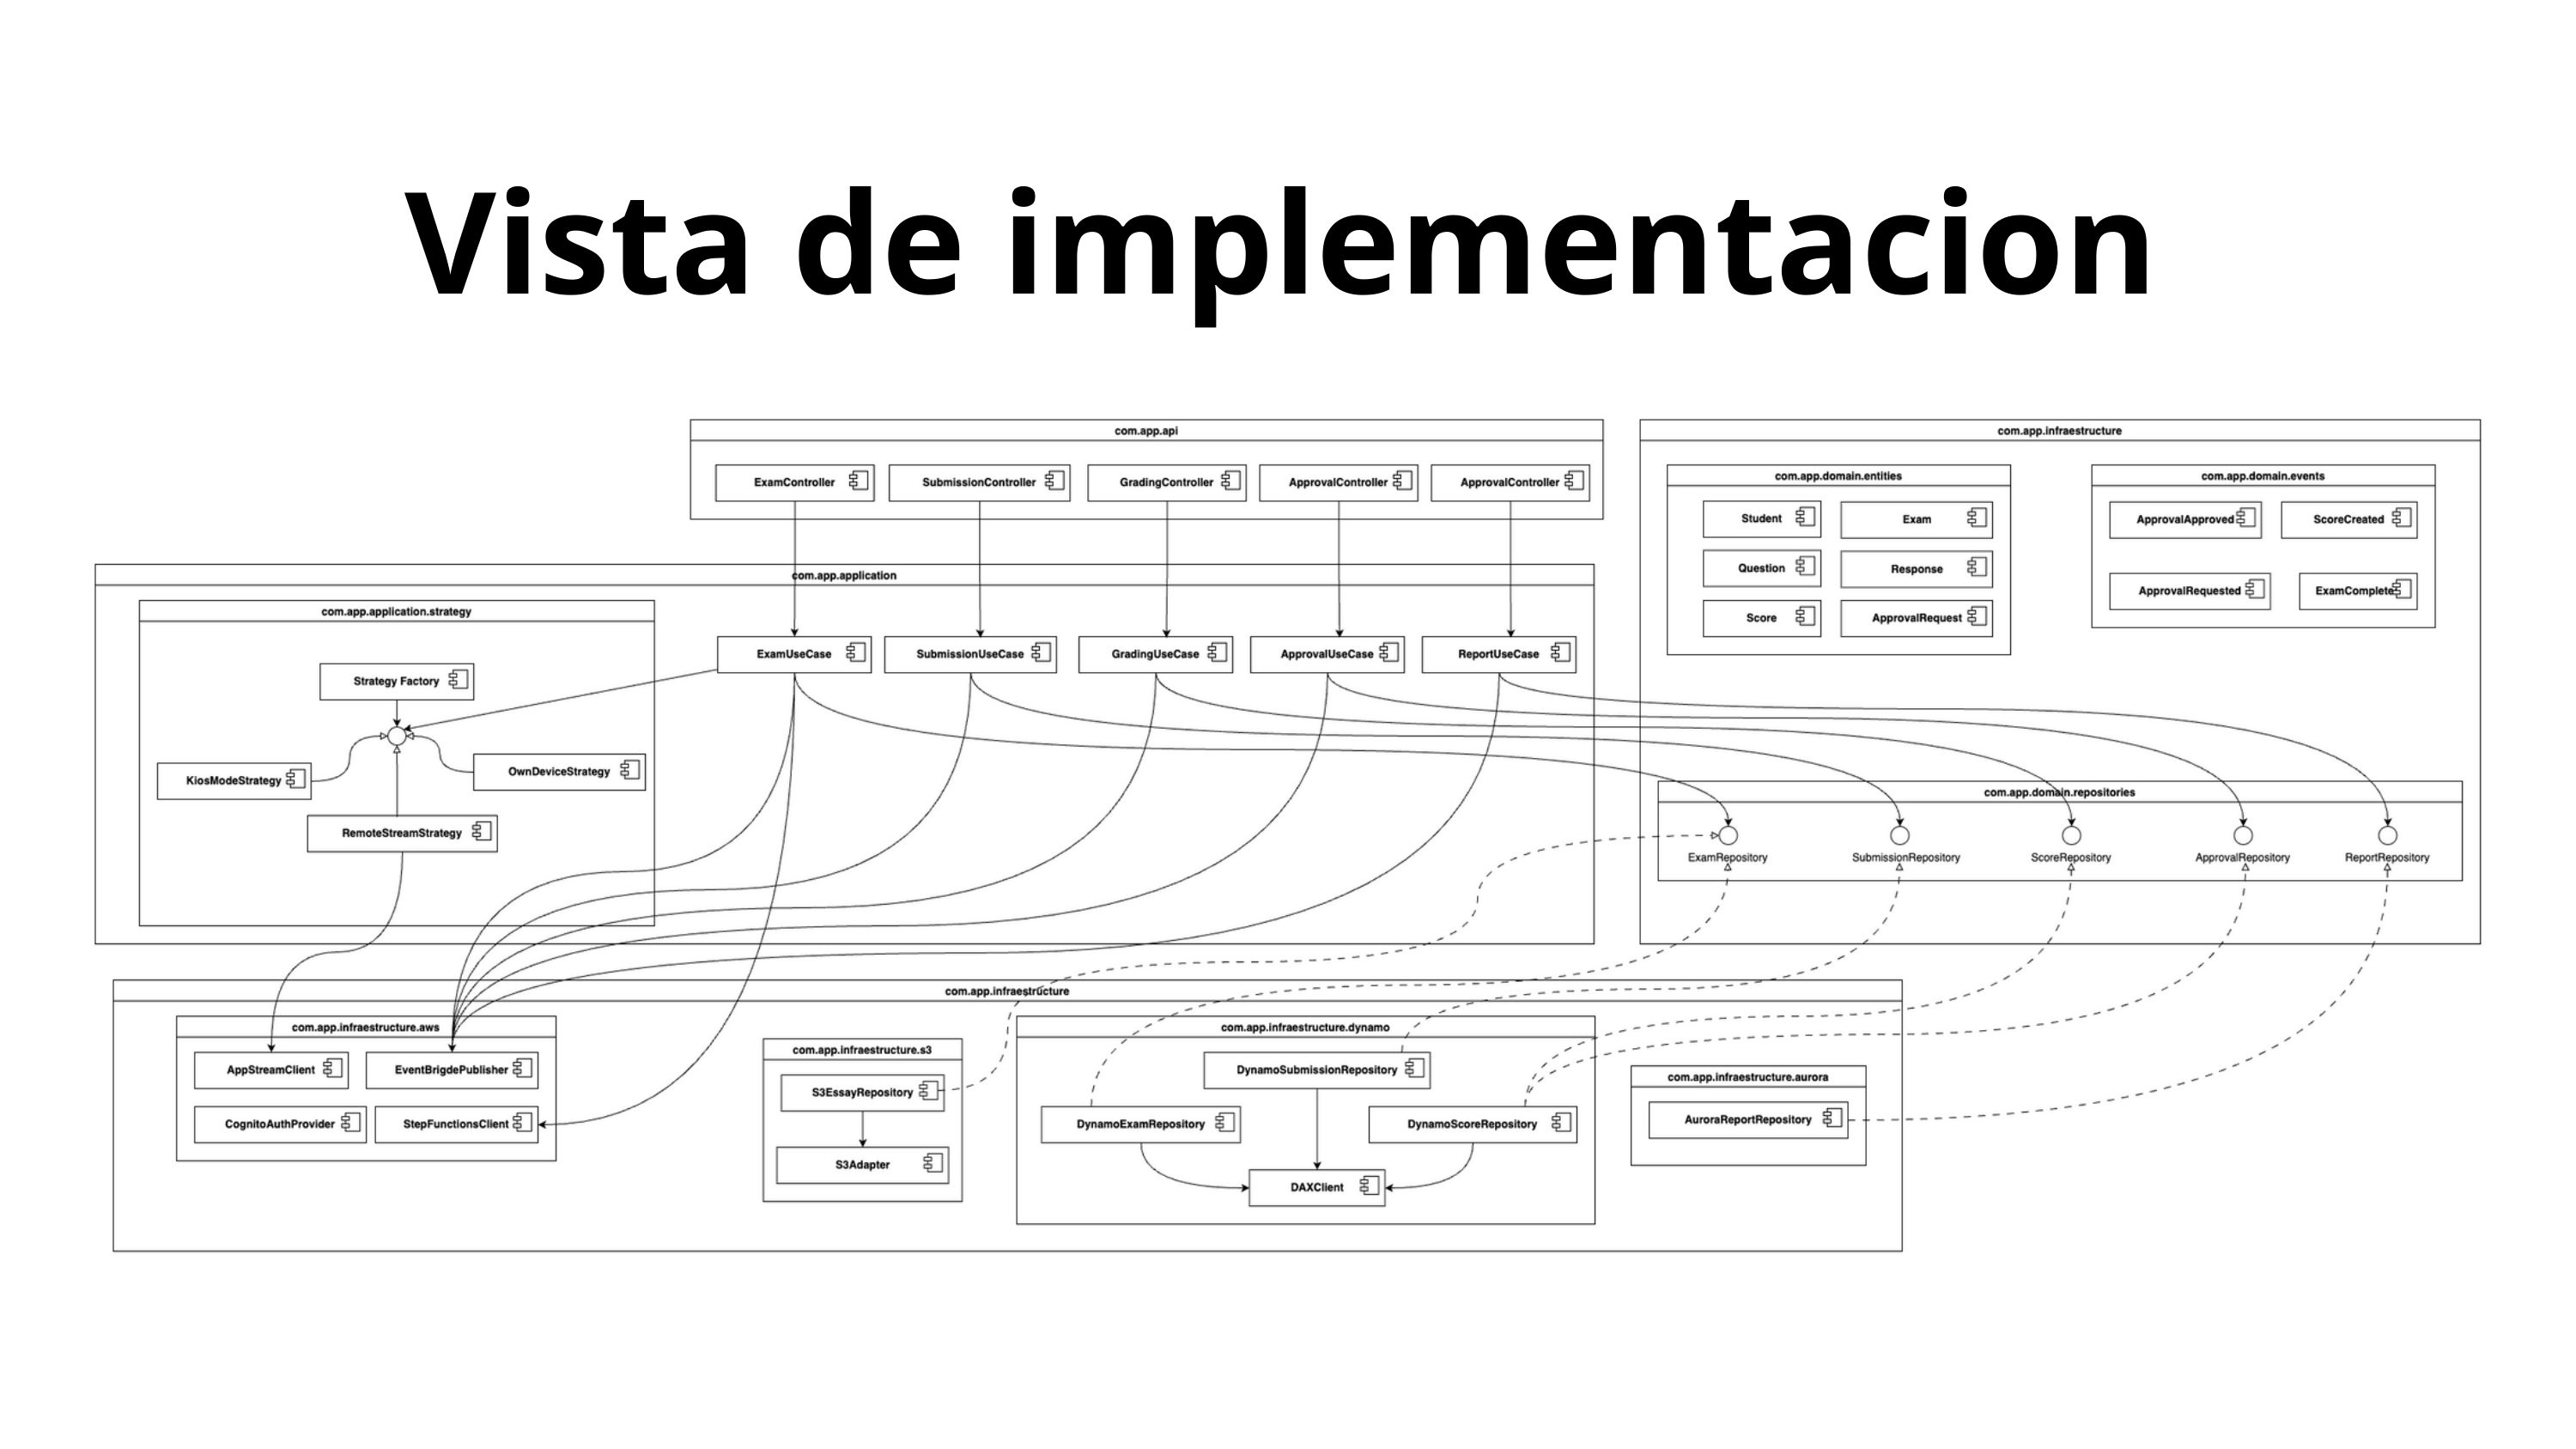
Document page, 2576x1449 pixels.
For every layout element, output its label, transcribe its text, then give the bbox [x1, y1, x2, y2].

text_box Vista de implementacion [238, 124, 2325, 323]
text_box [68, 392, 2508, 1280]
